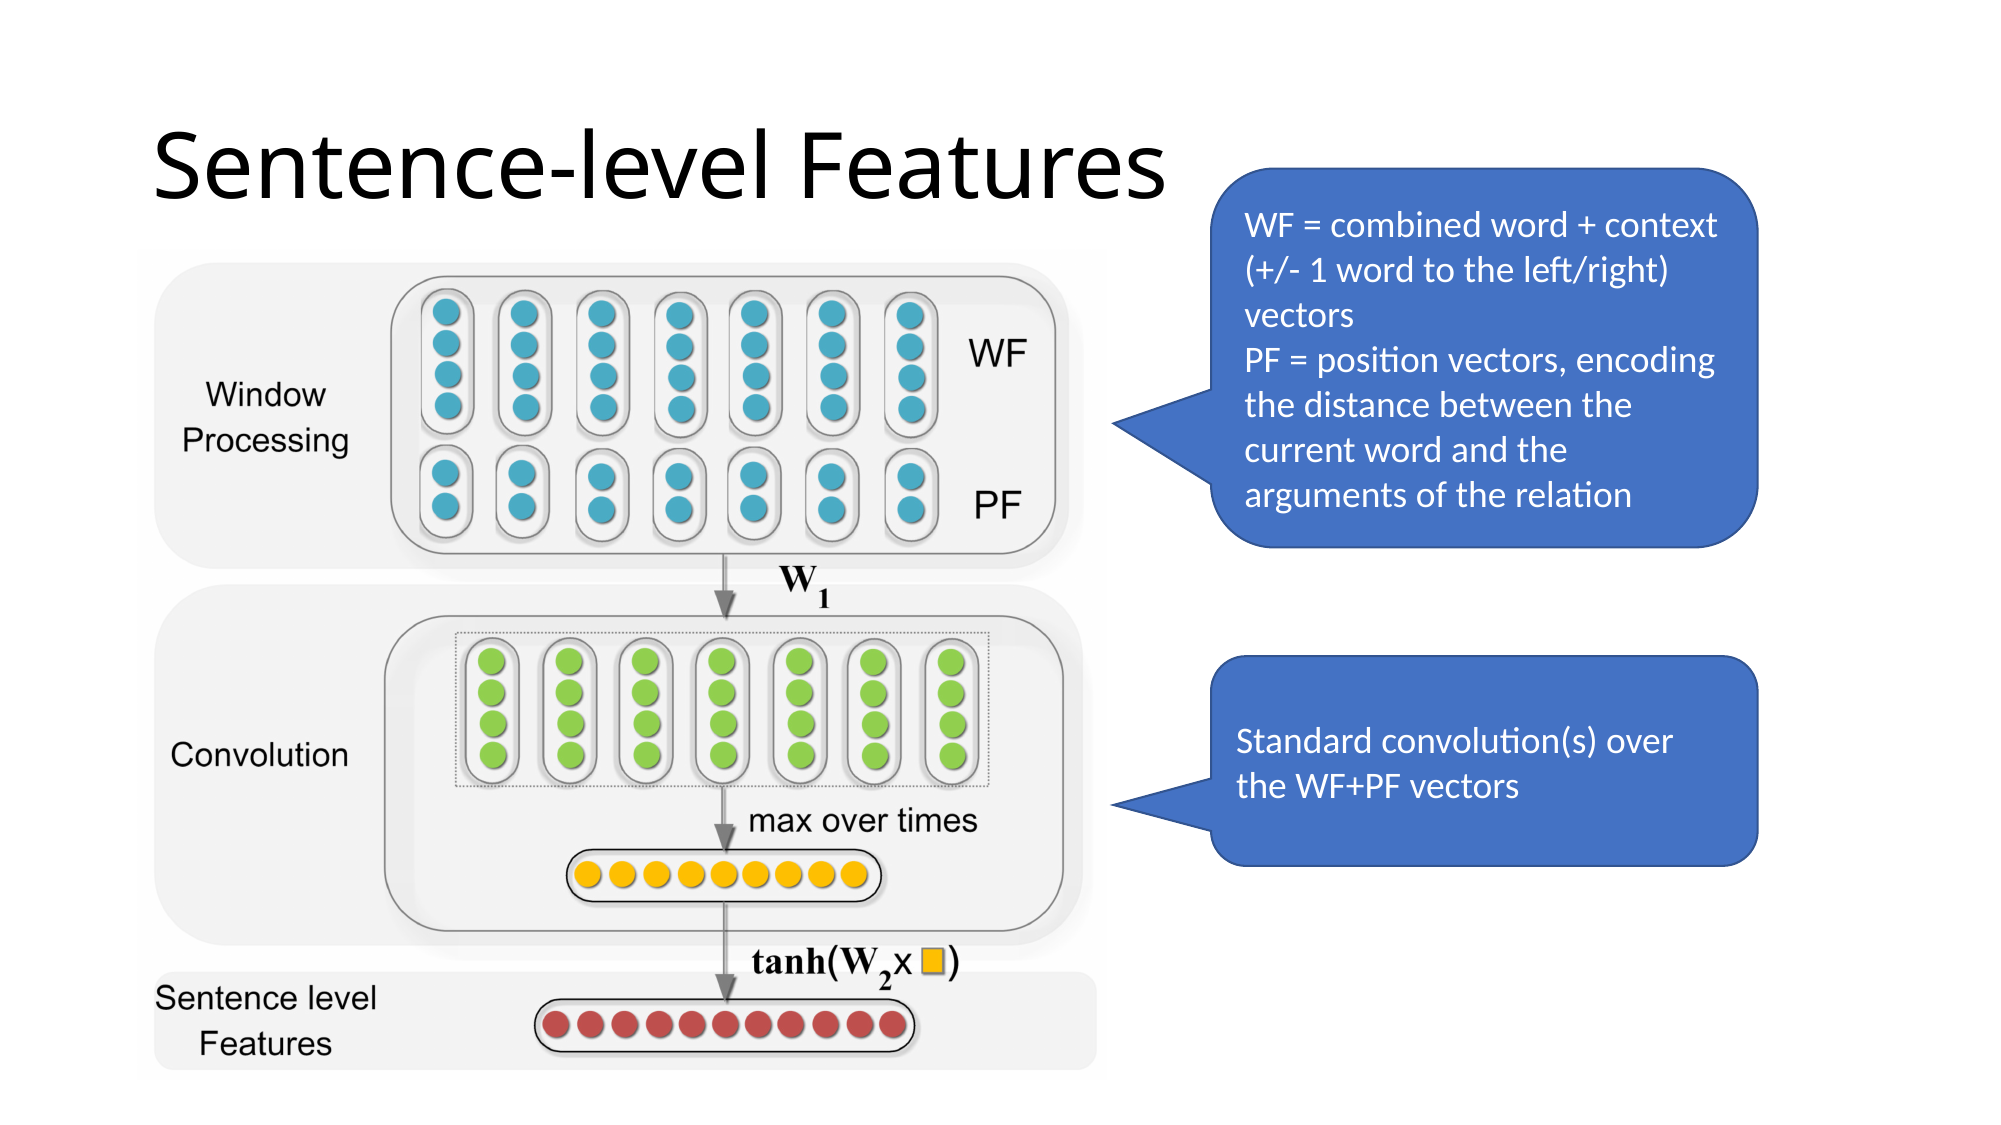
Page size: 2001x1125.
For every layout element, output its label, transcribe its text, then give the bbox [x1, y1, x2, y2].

title Sentence-level Features [137, 59, 1863, 278]
text_box WF = combined word + context (+/- 1 word to the left/right) vectors PF = position vectors, encoding the distance between the current word and the arguments of the relation [1111, 167, 1759, 549]
picture [137, 249, 1107, 1080]
text_box Standard convolution(s) over the WF+PF vectors [1109, 655, 1759, 867]
